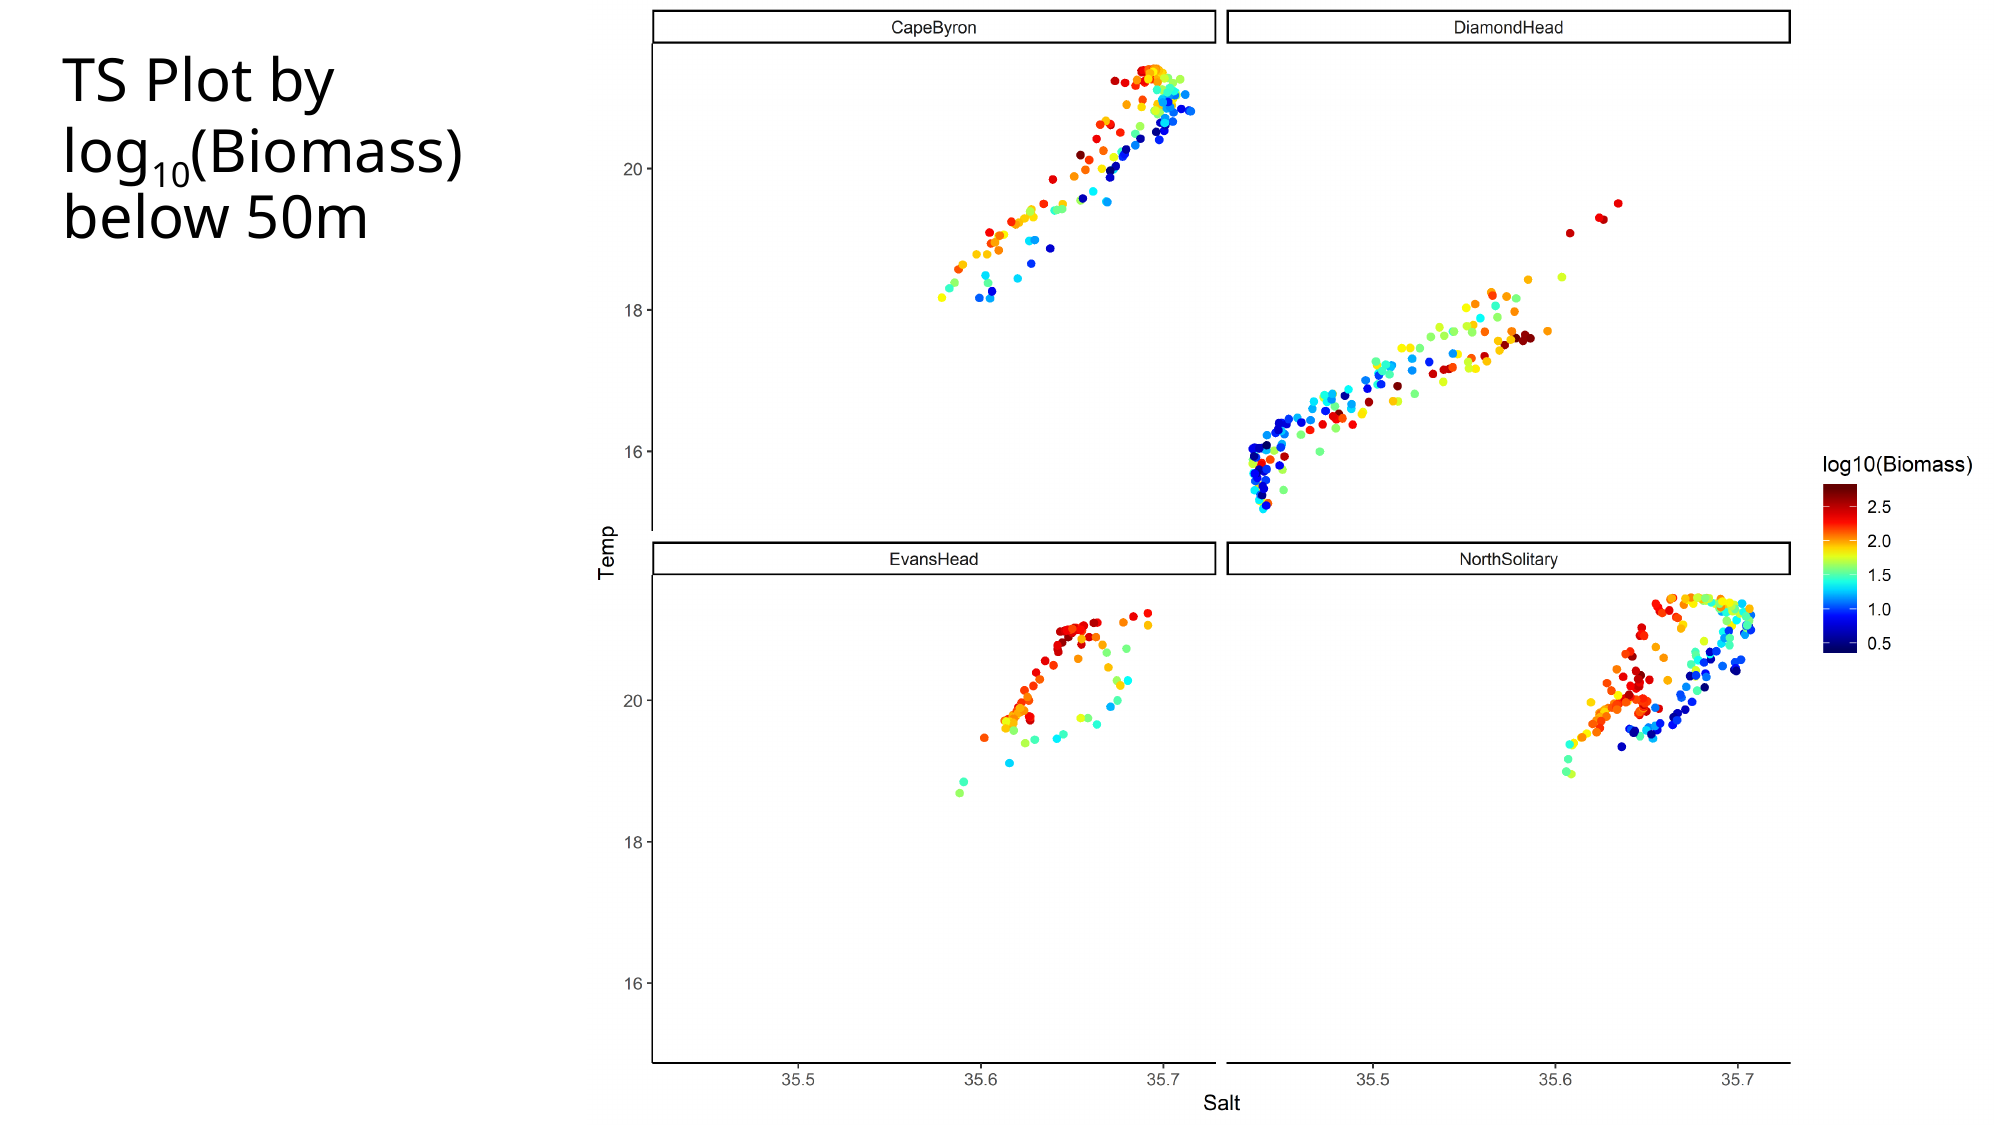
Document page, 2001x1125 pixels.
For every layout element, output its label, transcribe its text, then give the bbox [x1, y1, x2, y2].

title TS Plot by log10(Biomass) below 50m [47, 41, 587, 260]
picture [587, 0, 1994, 1125]
